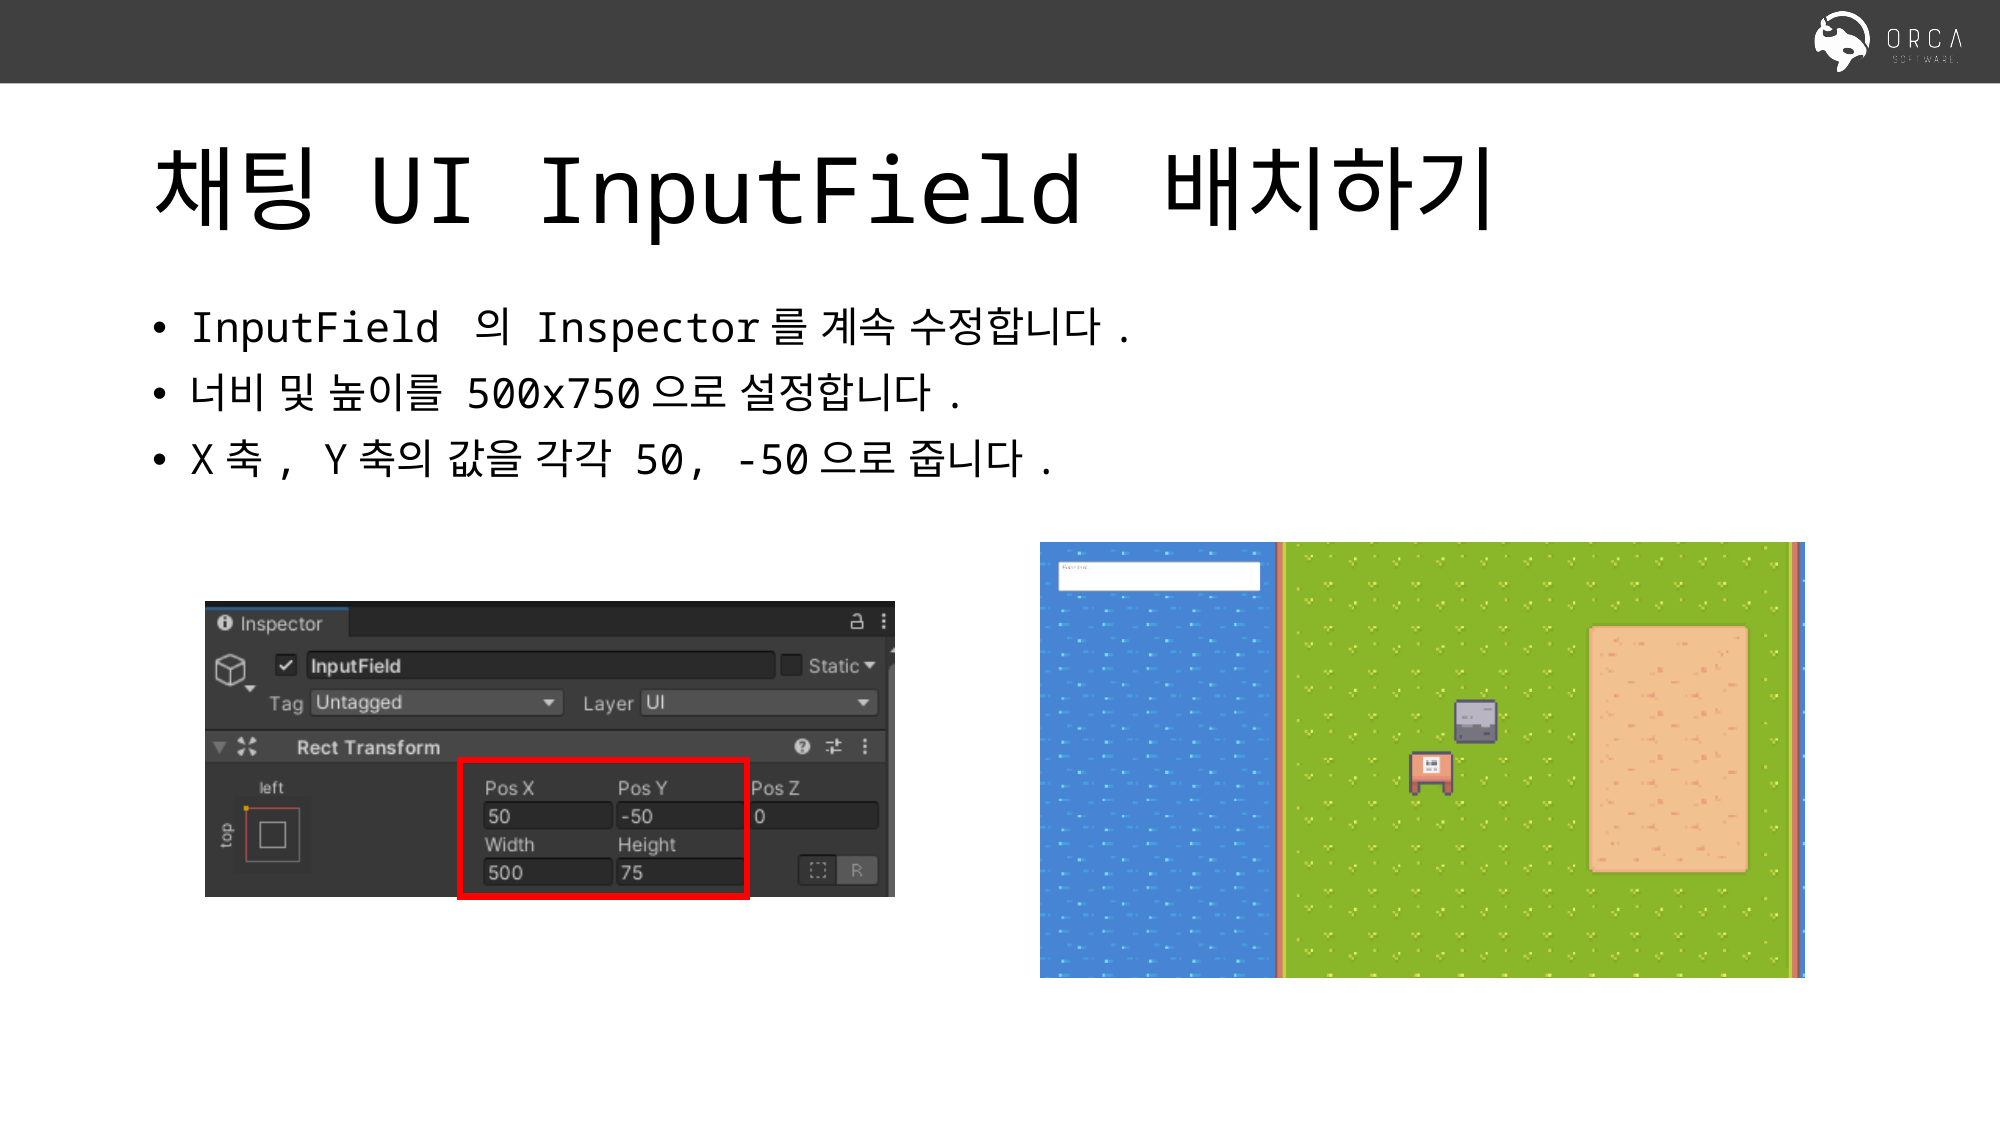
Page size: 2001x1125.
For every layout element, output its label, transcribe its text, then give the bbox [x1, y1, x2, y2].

list InputField 의 Inspector를 계속 수정합니다. 너비 및 높이를 500x750으로 설정합니다. X축, Y축의 값을 각각 50, -50으로 줍니다. [137, 299, 1903, 1014]
picture [205, 601, 895, 897]
picture [1040, 542, 1805, 978]
title 채팅 UI InputField 배치하기 [137, 109, 1863, 278]
